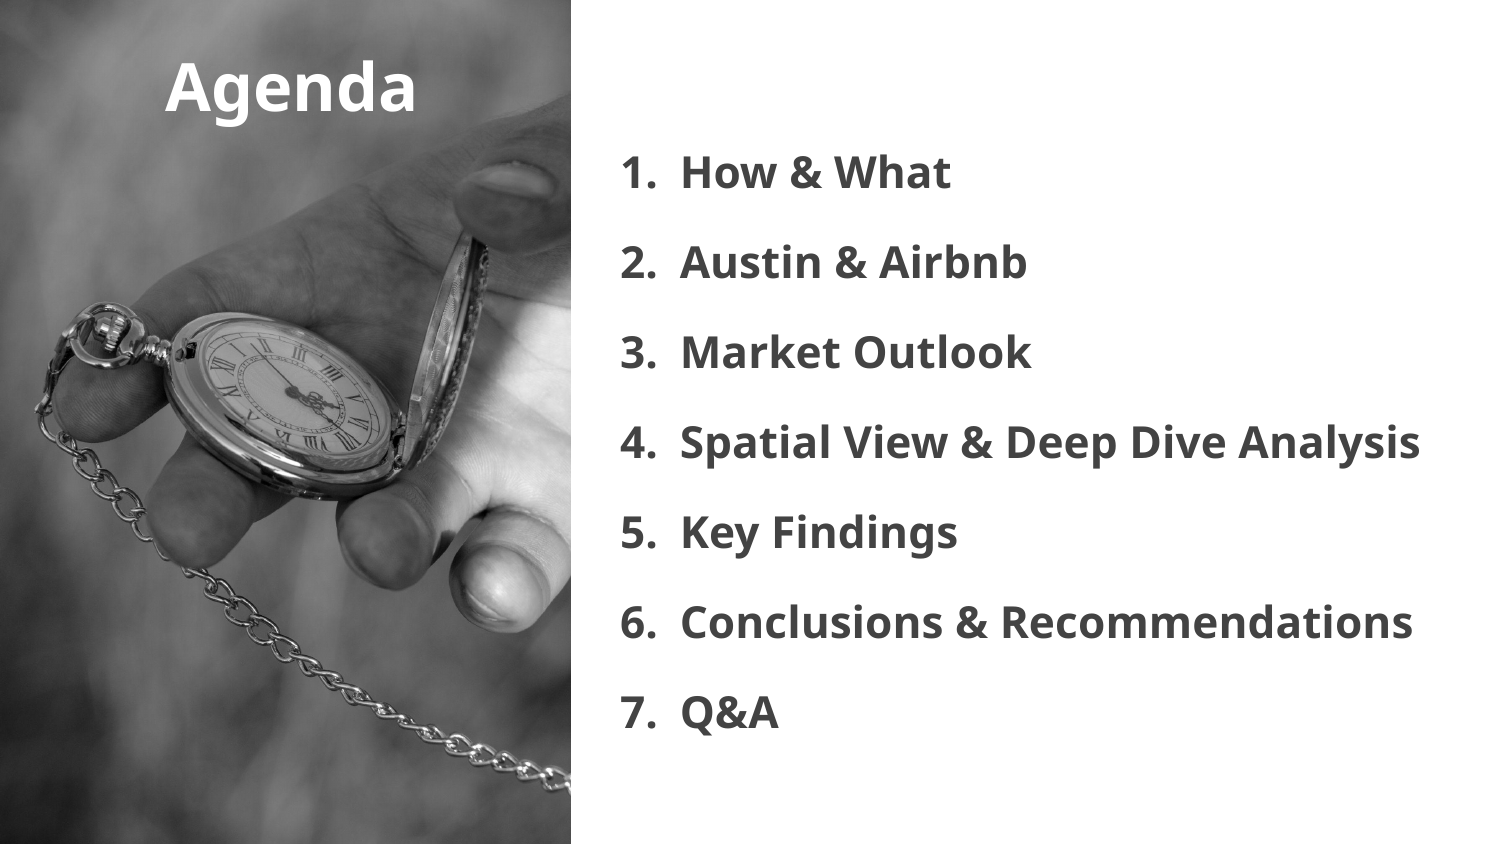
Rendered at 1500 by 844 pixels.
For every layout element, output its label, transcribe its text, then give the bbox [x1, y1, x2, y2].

picture [0, 0, 571, 844]
list How & What Austin & Airbnb Market Outlook Spatial View & Deep Dive Analysis Key Findings Conclusions & Recommendations Q&A [589, 12, 1484, 832]
